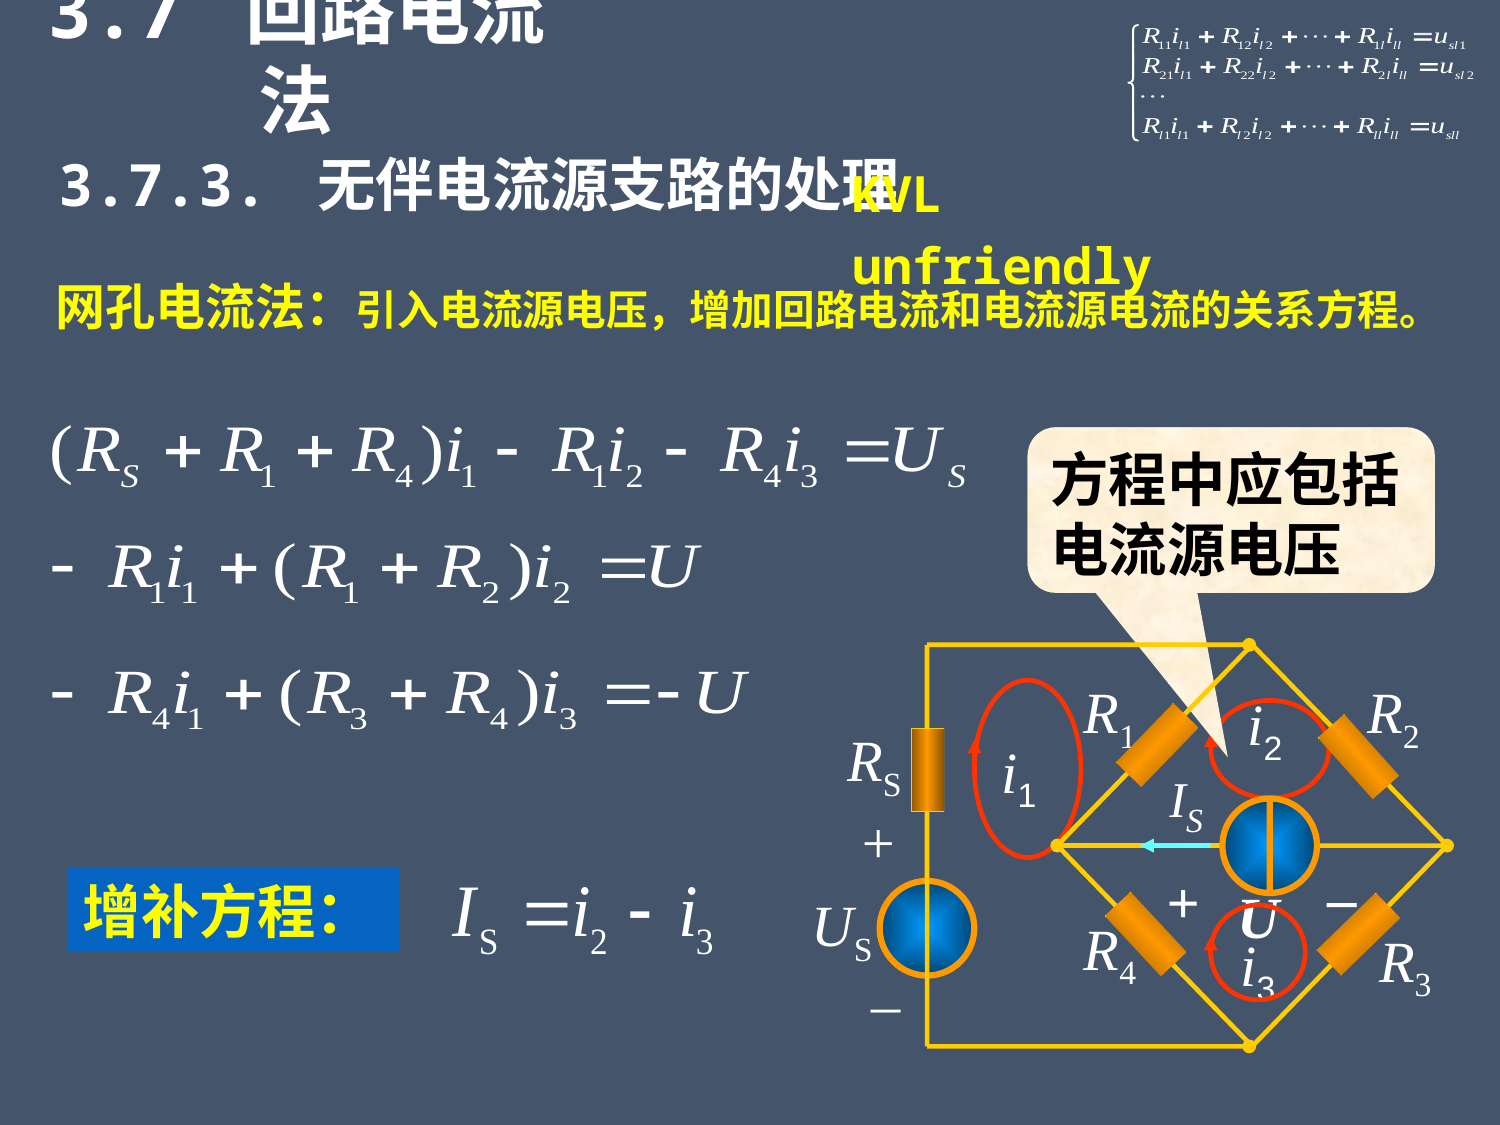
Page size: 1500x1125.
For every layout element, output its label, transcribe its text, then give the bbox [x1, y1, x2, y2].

picture [1122, 20, 1481, 145]
text_box 增补方程： [68, 867, 399, 953]
text_box 3.7.3. 无伴电流源支路的处理 [43, 141, 916, 226]
text_box 3.7 回路电流法 [0, 0, 593, 151]
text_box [41, 529, 715, 613]
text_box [41, 655, 762, 739]
text_box KVL unfriendly [837, 143, 1253, 302]
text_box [41, 409, 977, 498]
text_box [441, 867, 723, 966]
text_box 网孔电流法：引入电流源电压，增加回路电流和电流源电流的关系方程。 [41, 256, 1421, 344]
text_box 方程中应包括电流源电压 [1027, 427, 1435, 642]
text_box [797, 644, 1459, 1047]
